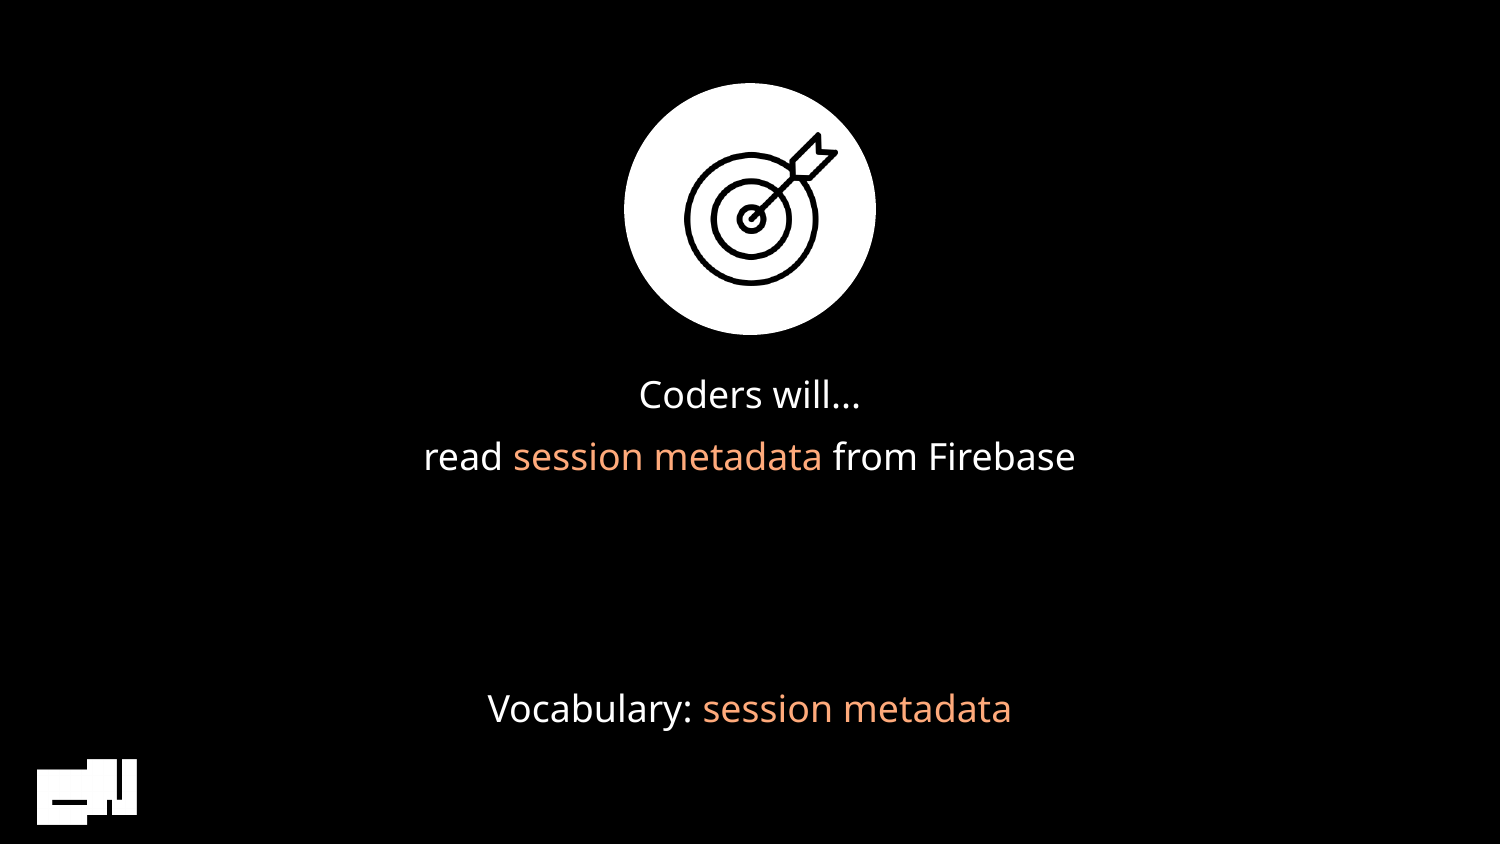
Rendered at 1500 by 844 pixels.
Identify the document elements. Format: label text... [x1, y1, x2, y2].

title read session metadata from Firebase [137, 418, 1363, 587]
picture [37, 759, 137, 825]
subtitle Vocabulary: session metadata [341, 669, 1159, 735]
picture [684, 132, 838, 286]
